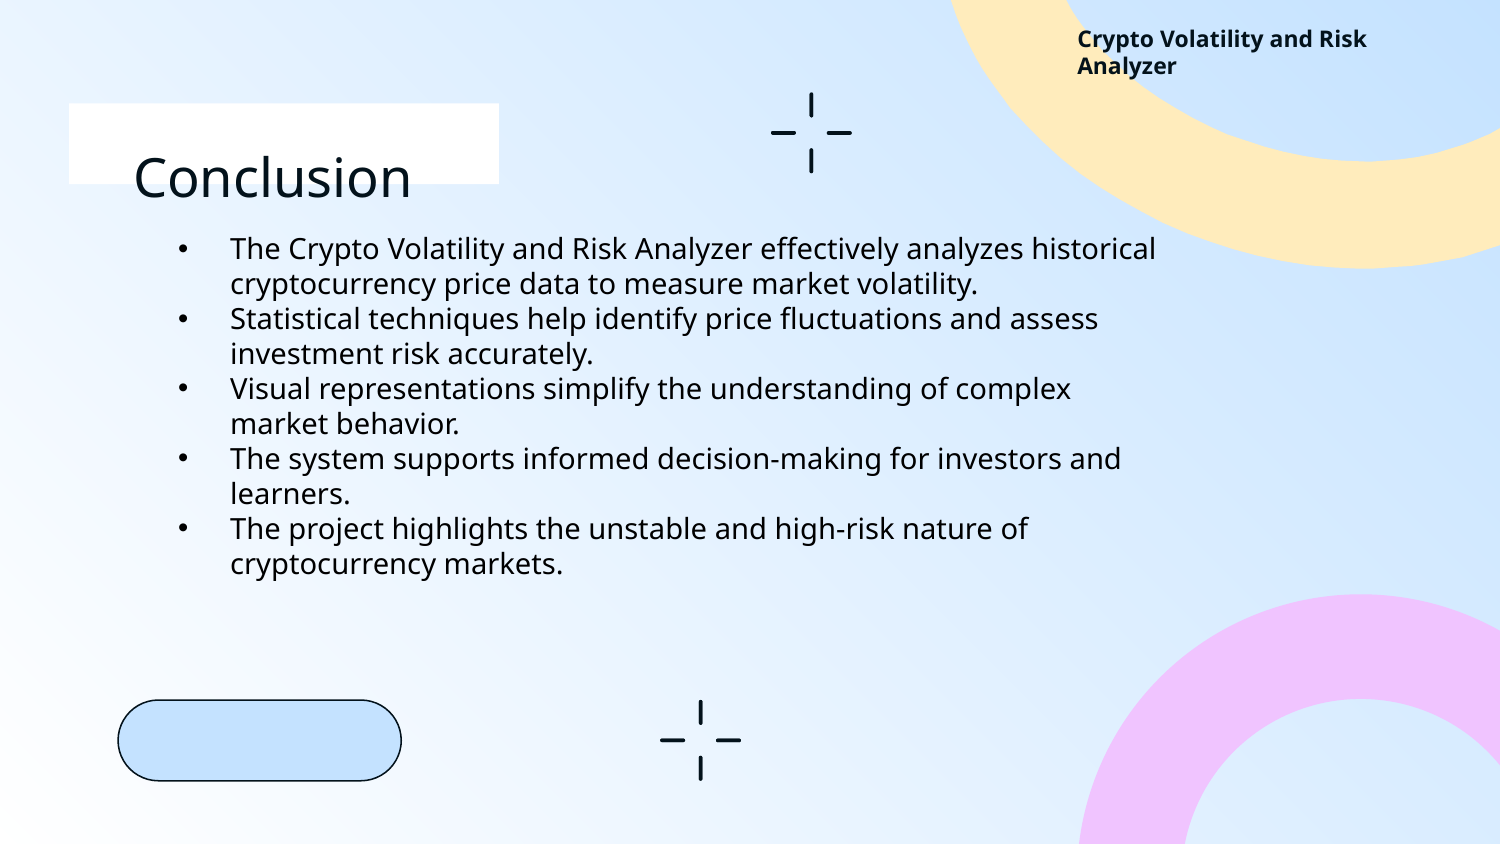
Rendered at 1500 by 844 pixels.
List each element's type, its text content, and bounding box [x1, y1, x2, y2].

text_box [770, 92, 853, 174]
text_box [69, 103, 499, 185]
title Conclusion [118, 127, 823, 222]
list The Crypto Volatility and Risk Analyzer effectively analyzes historical cryptocurrency price data to measure market volatility. Statistical techniques help identify price fluctuations and assess investment risk accurately. Visual representations simplify the understanding of complex market behavior. The system supports informed decision-making for investors and learners. The project highlights the unstable and high-risk nature of cryptocurrency markets. [140, 208, 1181, 638]
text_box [660, 699, 742, 781]
text_box Crypto Volatility and Risk Analyzer​ [1062, 16, 1482, 122]
